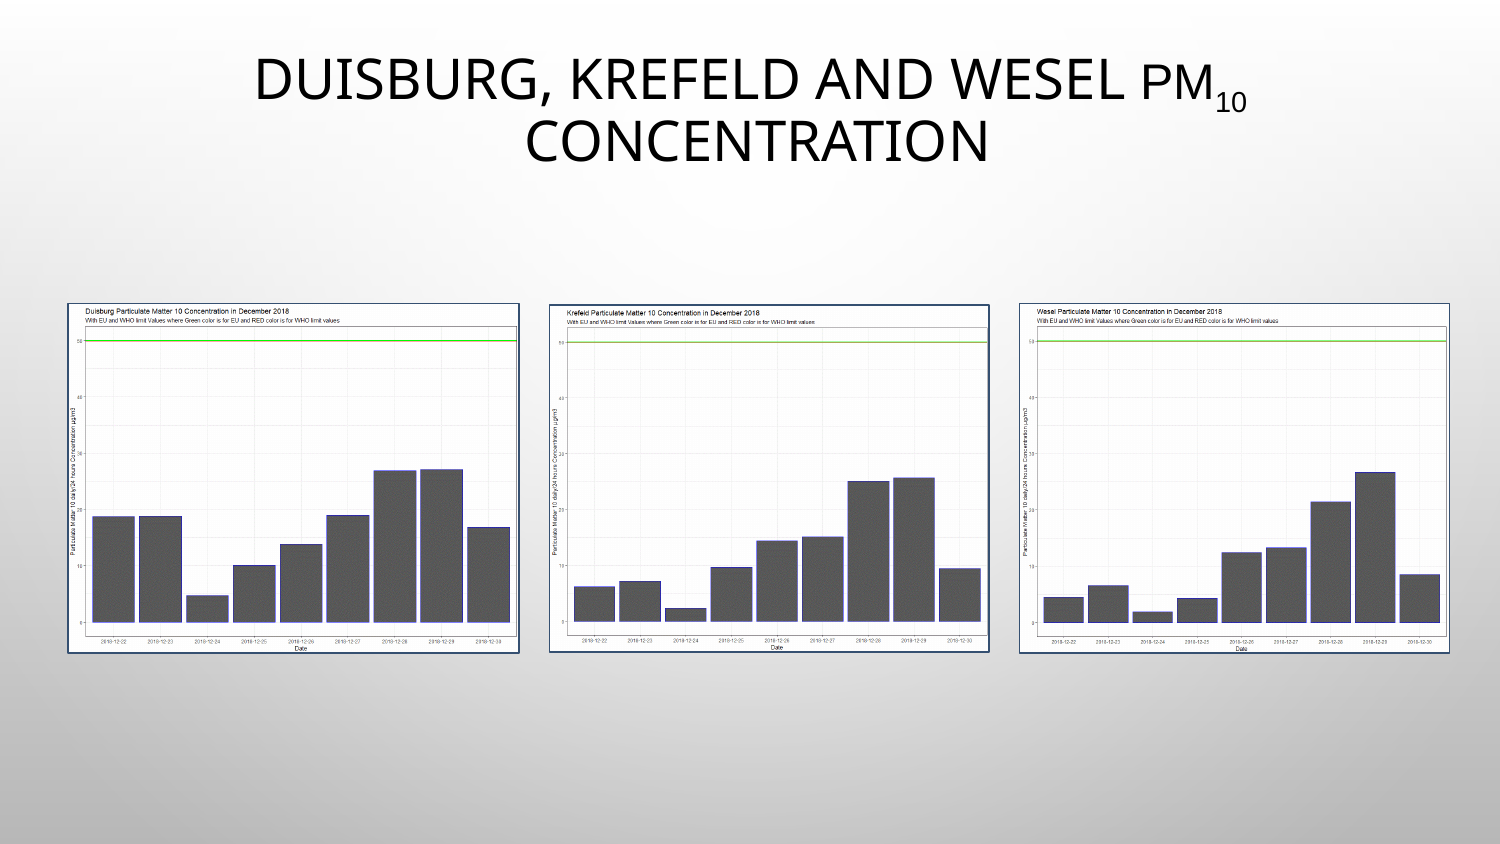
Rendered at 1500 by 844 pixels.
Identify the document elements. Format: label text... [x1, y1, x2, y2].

picture [0, 0, 1500, 844]
title DUISBURG, KREFELD AND WESEL PM10 CONCENTRATION [58, 31, 1457, 125]
